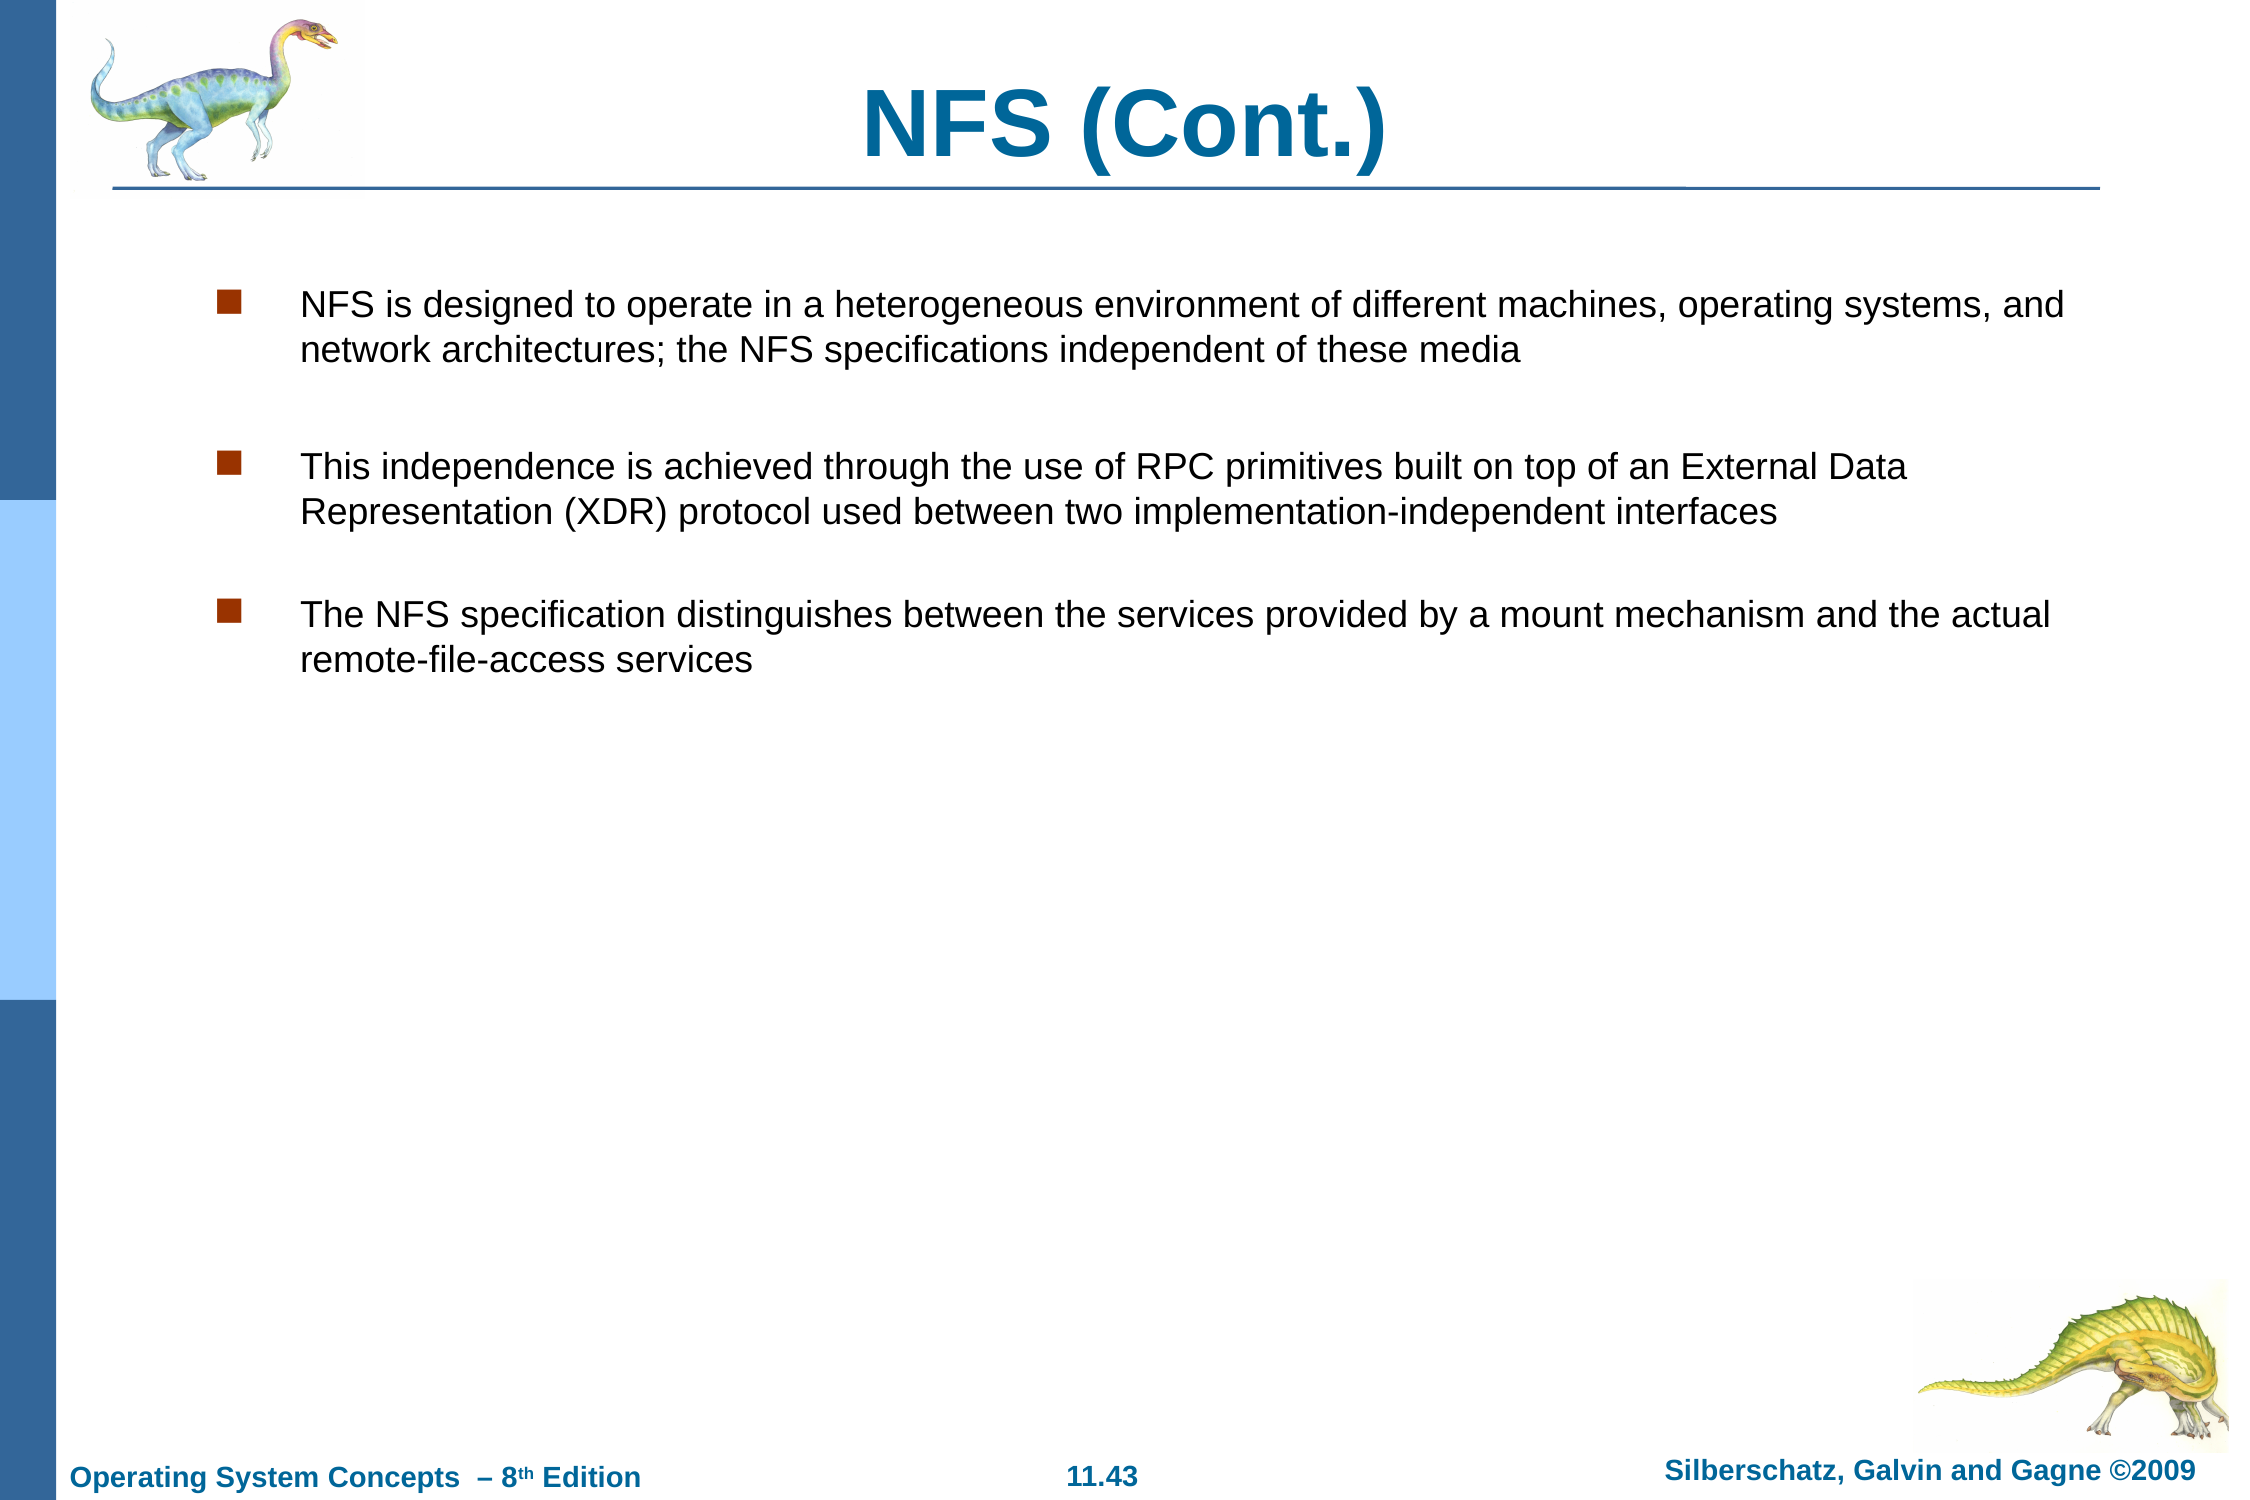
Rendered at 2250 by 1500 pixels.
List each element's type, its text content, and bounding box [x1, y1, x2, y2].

picture [70, 0, 365, 199]
title NFS (Cont.) [112, 60, 2138, 187]
list NFS is designed to operate in a heterogeneous environment of different machines, operating systems, and network architectures; the NFS specifications independent of these media This independence is achieved through the use of RPC primitives built on top of an External Data Representation (XDR) protocol used between two implementation-independent interfaces The NFS specification distinguishes between the services provided by a mount mechanism and the actual remote-file-access services [198, 269, 2093, 1261]
picture [1913, 1279, 2229, 1453]
